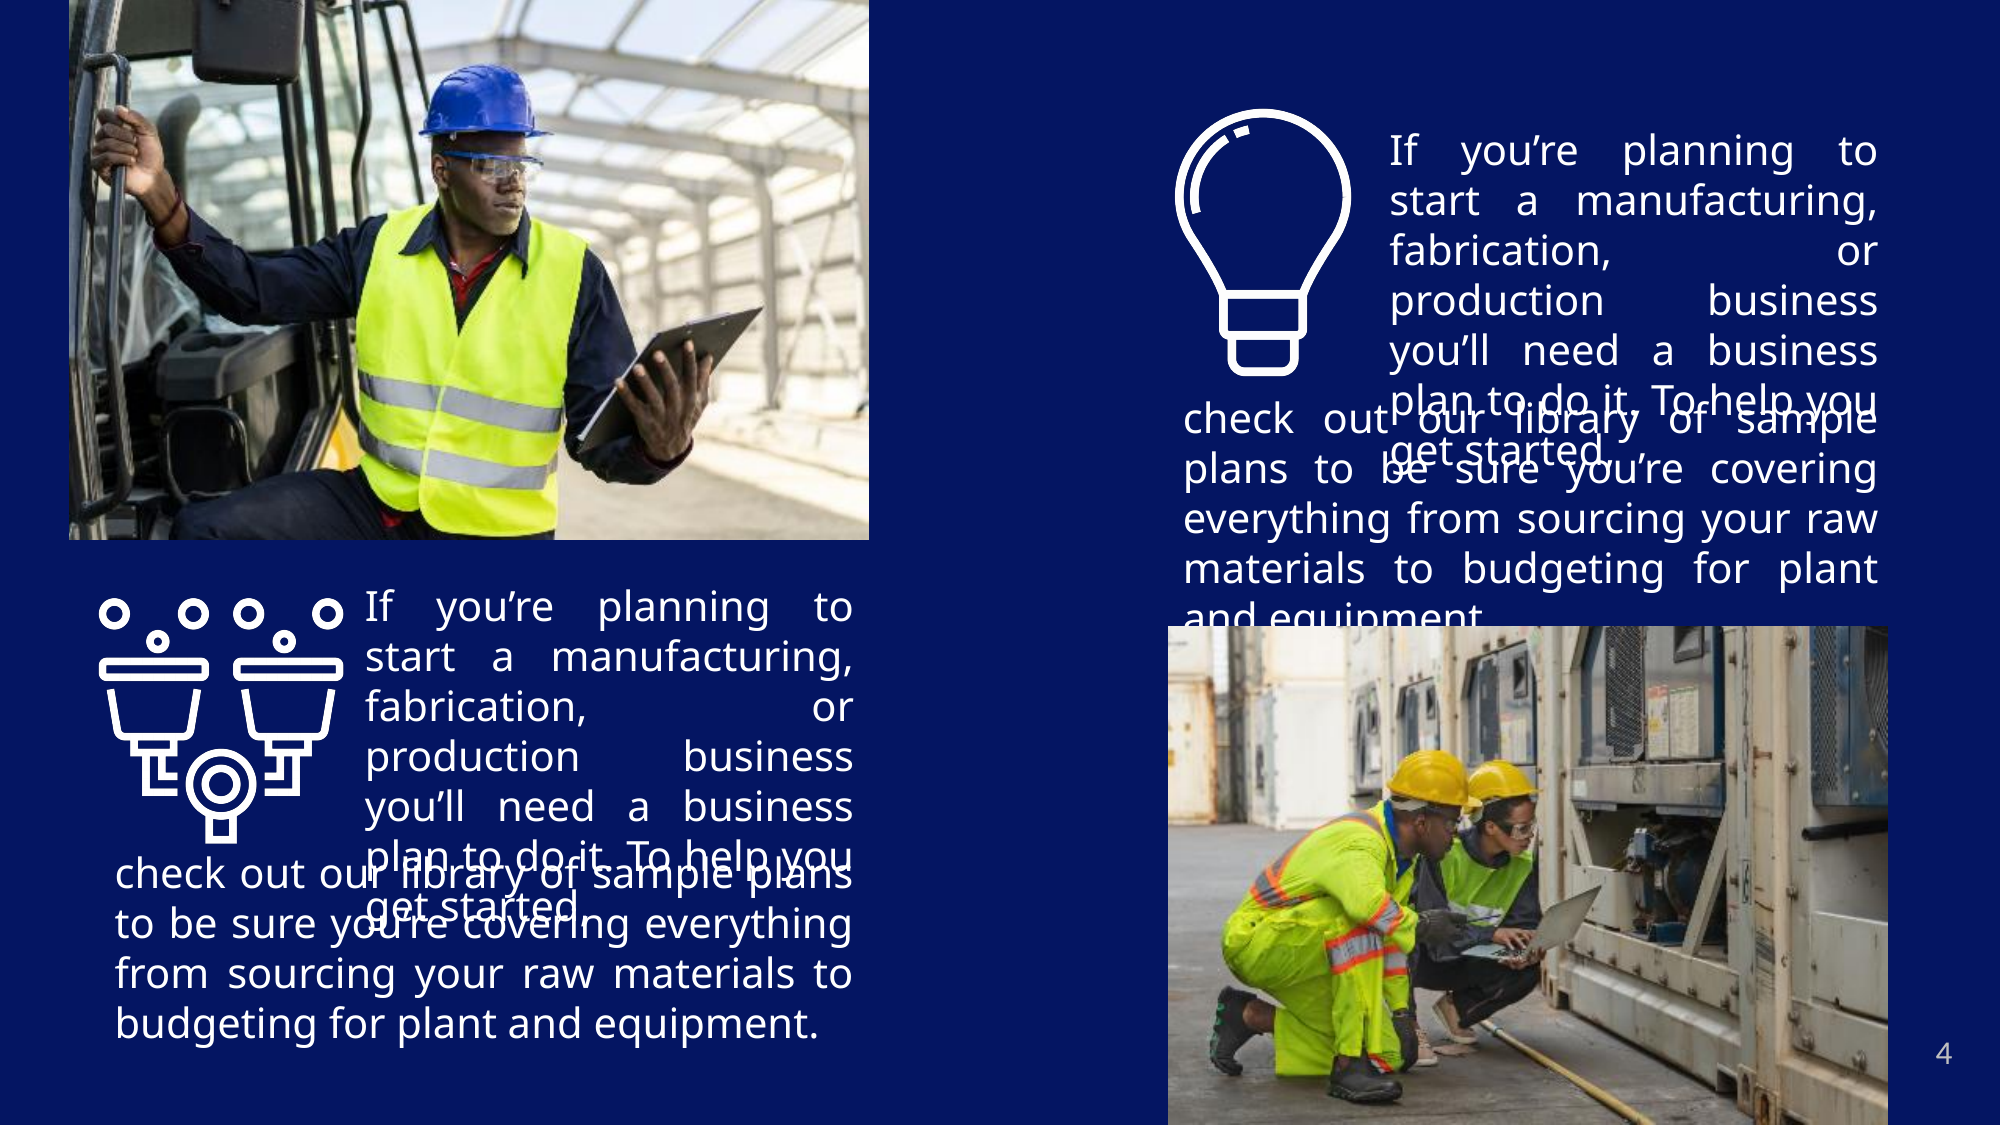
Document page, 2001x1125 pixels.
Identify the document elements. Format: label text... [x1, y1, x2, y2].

text_box check out our library of sample plans to be sure you’re covering everything from sourcing your raw materials to budgeting for plant and equipment. [1168, 392, 1894, 649]
picture [63, 594, 379, 863]
picture [1168, 626, 1888, 1125]
text_box If you’re planning to start a manufacturing, fabrication, or production business you’ll need a business plan to do it. To help you get started, [349, 571, 869, 937]
picture [69, 0, 869, 540]
text_box If you’re planning to start a manufacturing, fabrication, or production business you’ll need a business plan to do it. To help you get started, [1374, 116, 1894, 482]
picture [1075, 92, 1451, 392]
text_box check out our library of sample plans to be sure you’re covering everything from sourcing your raw materials to budgeting for plant and equipment. [99, 863, 869, 1055]
slide_number 4 [1920, 1021, 1999, 1082]
